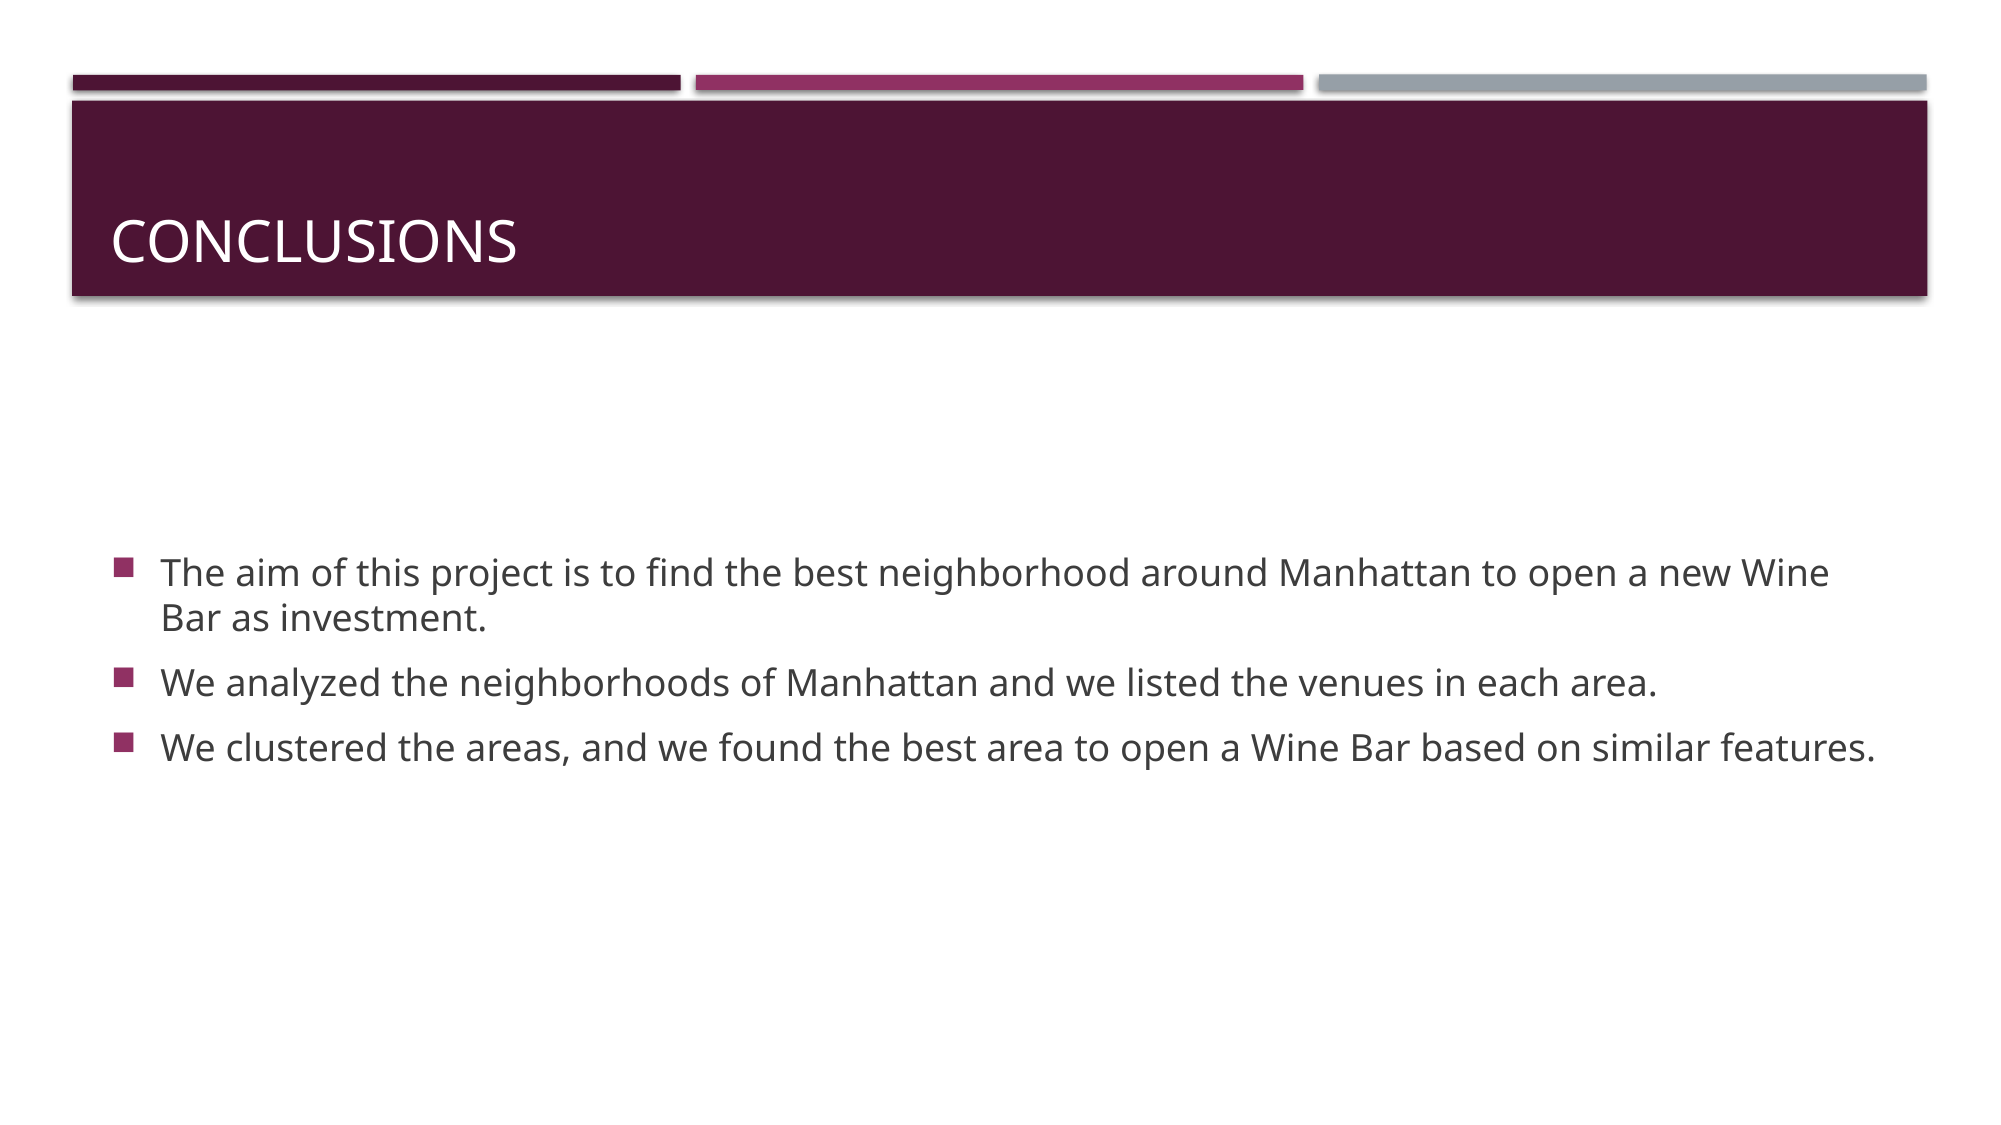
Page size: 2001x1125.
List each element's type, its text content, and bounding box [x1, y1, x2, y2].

list The aim of this project is to find the best neighborhood around Manhattan to open a new Wine Bar as investment. We analyzed the neighborhoods of Manhattan and we listed the venues in each area. We clustered the areas, and we found the best area to open a Wine Bar based on similar features. [95, 357, 1905, 962]
title Conclusions [95, 115, 1905, 282]
